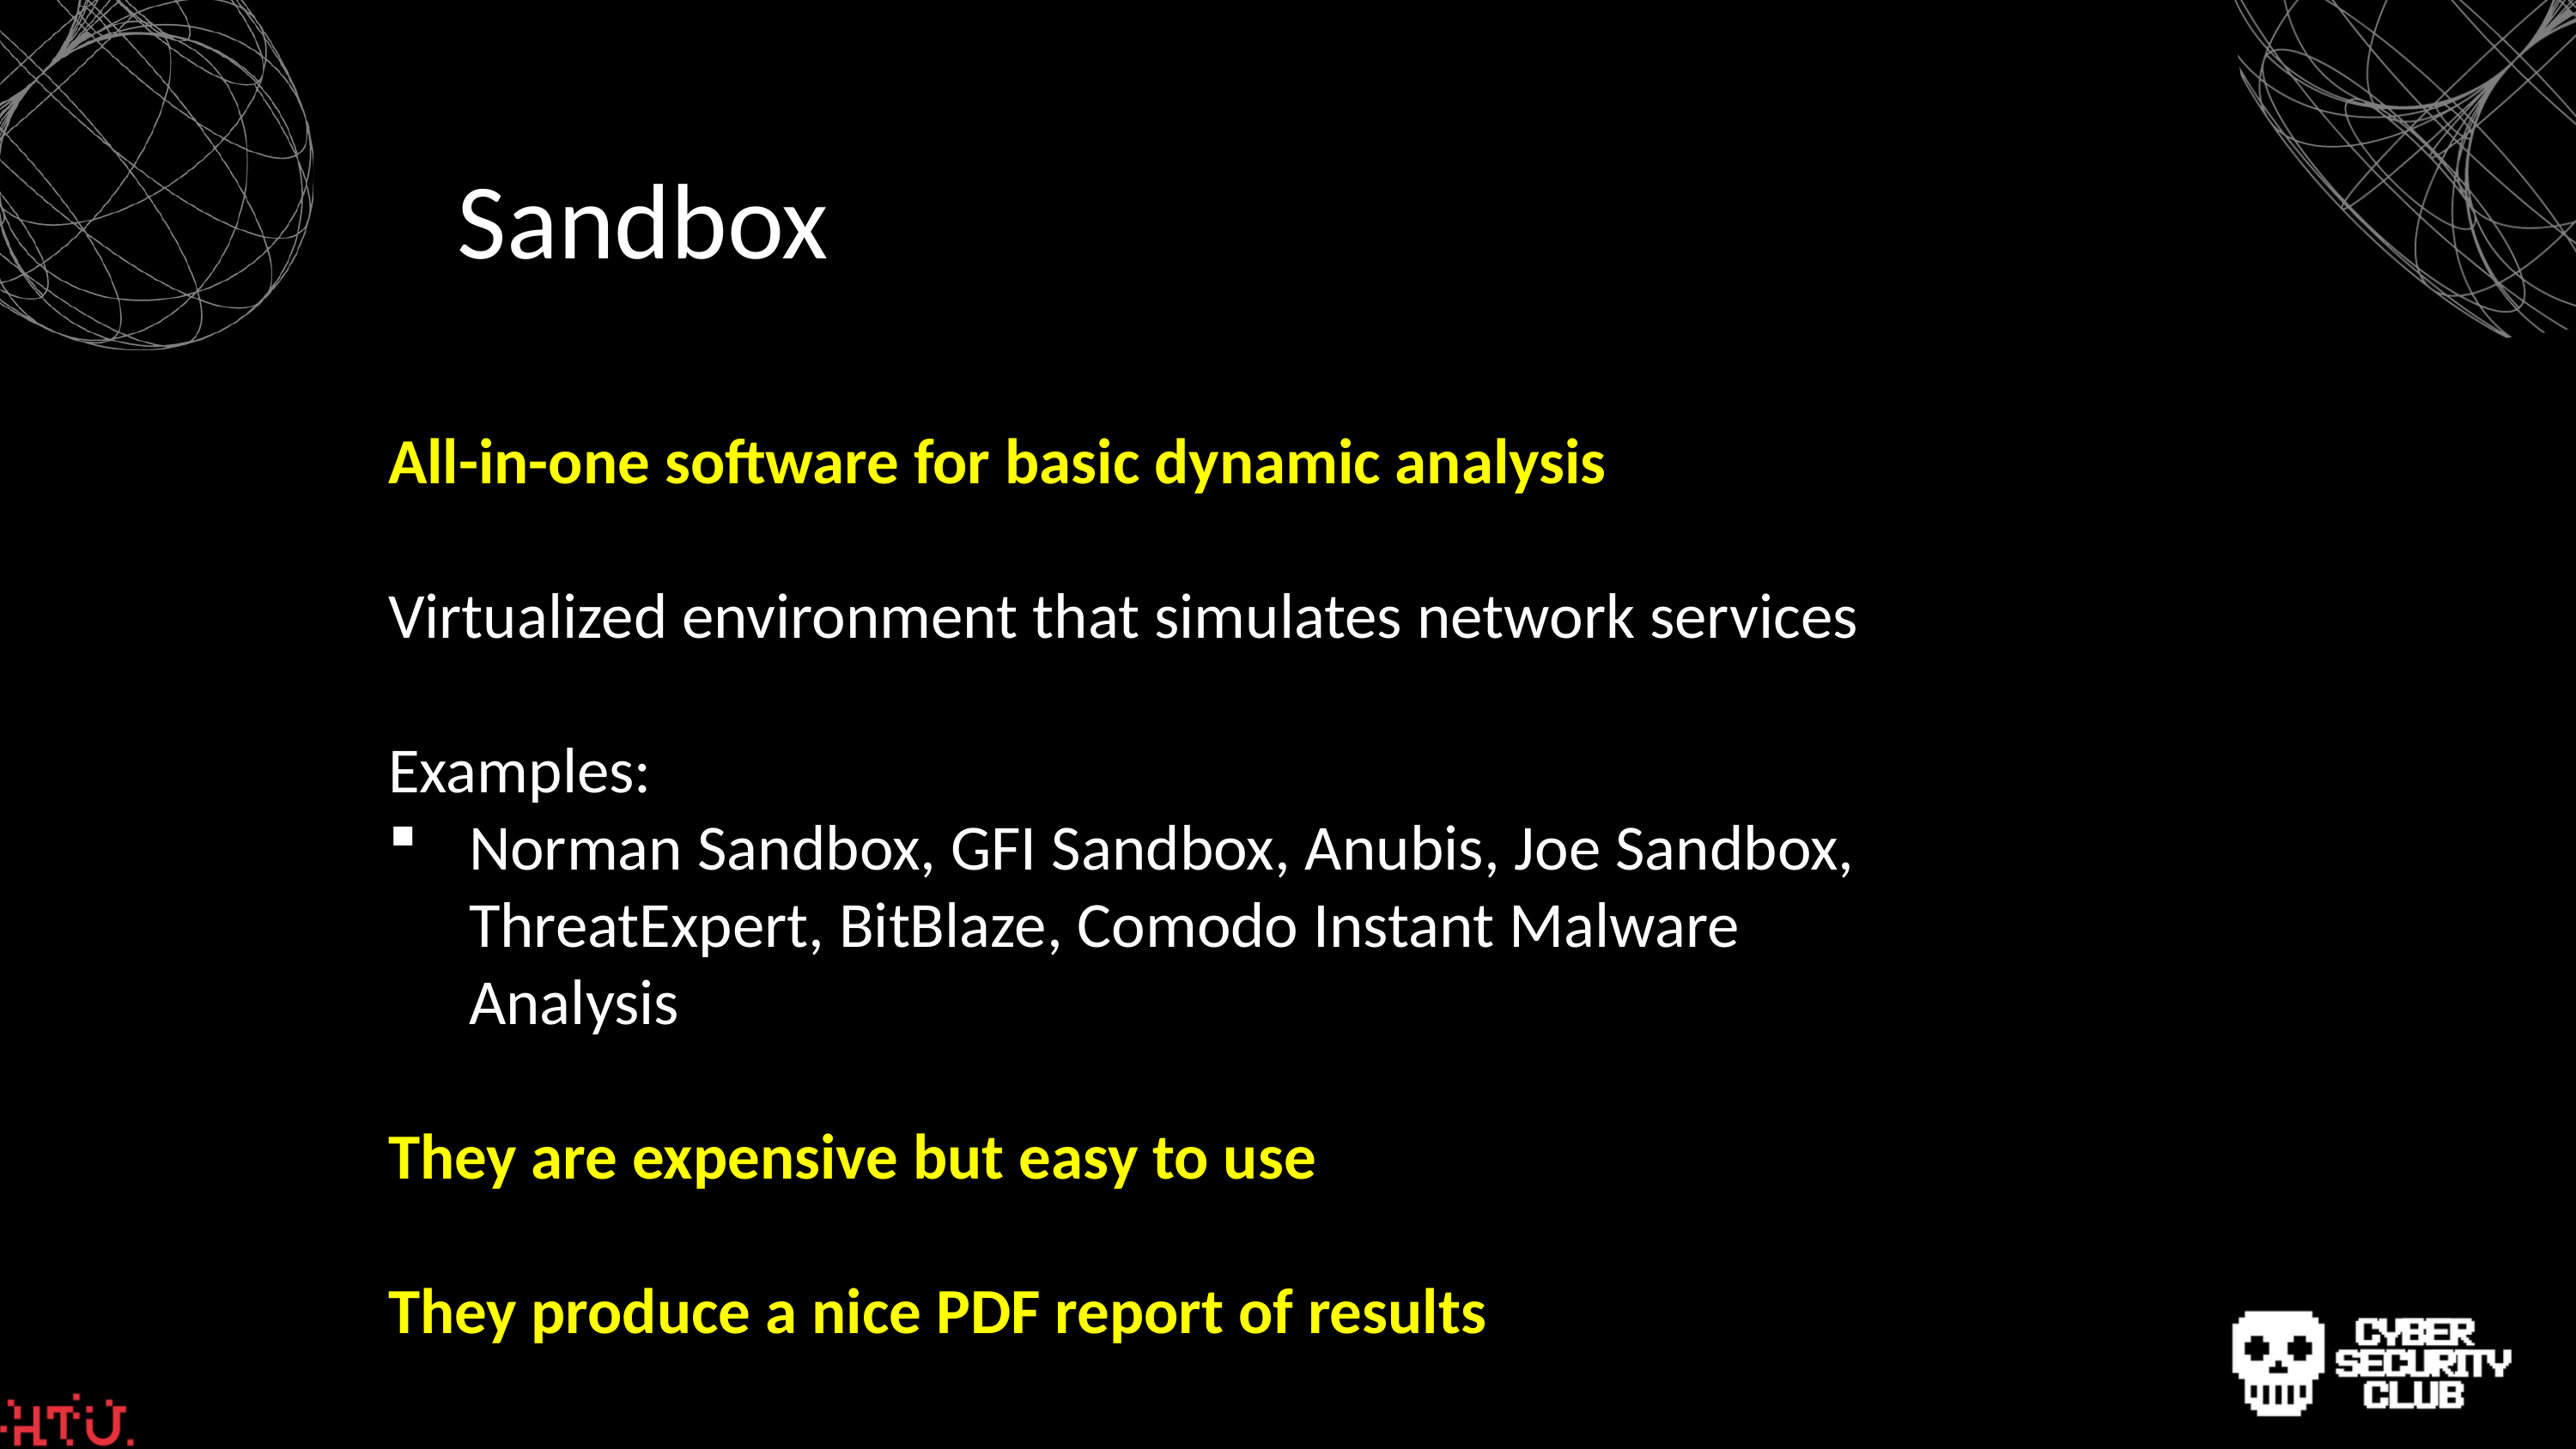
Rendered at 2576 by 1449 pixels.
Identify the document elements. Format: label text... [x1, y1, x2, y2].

text_box [2230, 0, 2576, 370]
text_box [2224, 1303, 2516, 1421]
text_box Sandbox [444, 145, 1288, 288]
text_box [0, 0, 314, 350]
text_box [0, 1353, 134, 1449]
text_box All-in-one software for basic dynamic analysis Virtualized environment that simulates network services Examples: Norman Sandbox, GFI Sandbox, Anubis, Joe Sandbox, ThreatExpert, BitBlaze, Comodo Instant Malware Analysis They are expensive but easy to use They produce a nice PDF report of results [375, 412, 1907, 1353]
